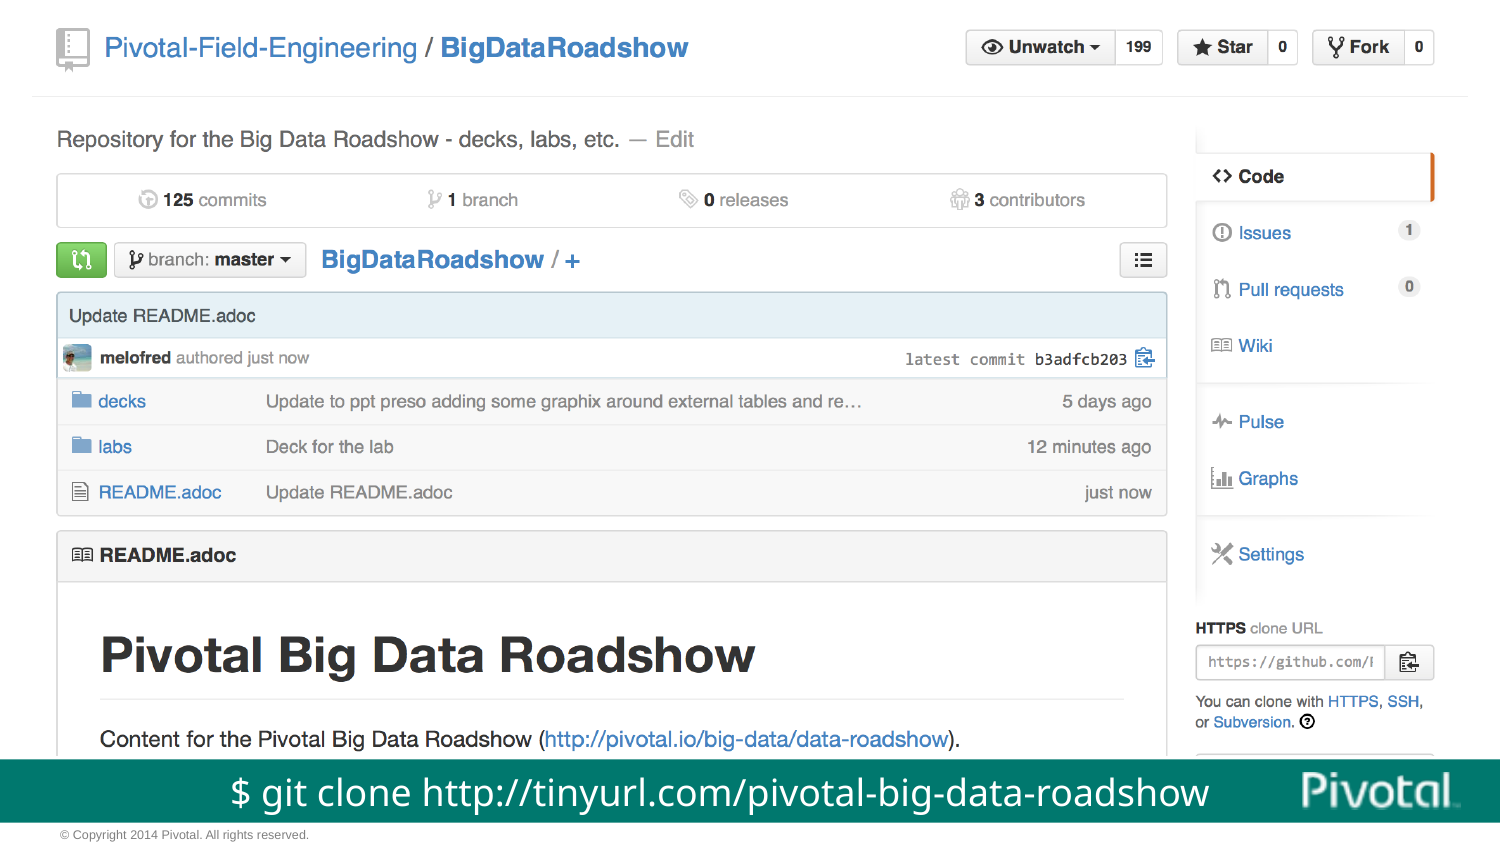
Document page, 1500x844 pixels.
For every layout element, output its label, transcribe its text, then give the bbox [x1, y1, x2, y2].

picture [1302, 772, 1461, 810]
picture [32, 10, 1468, 756]
text_box $ git clone http://tinyurl.com/pivotal-big-data-roadshow [181, 761, 1259, 822]
